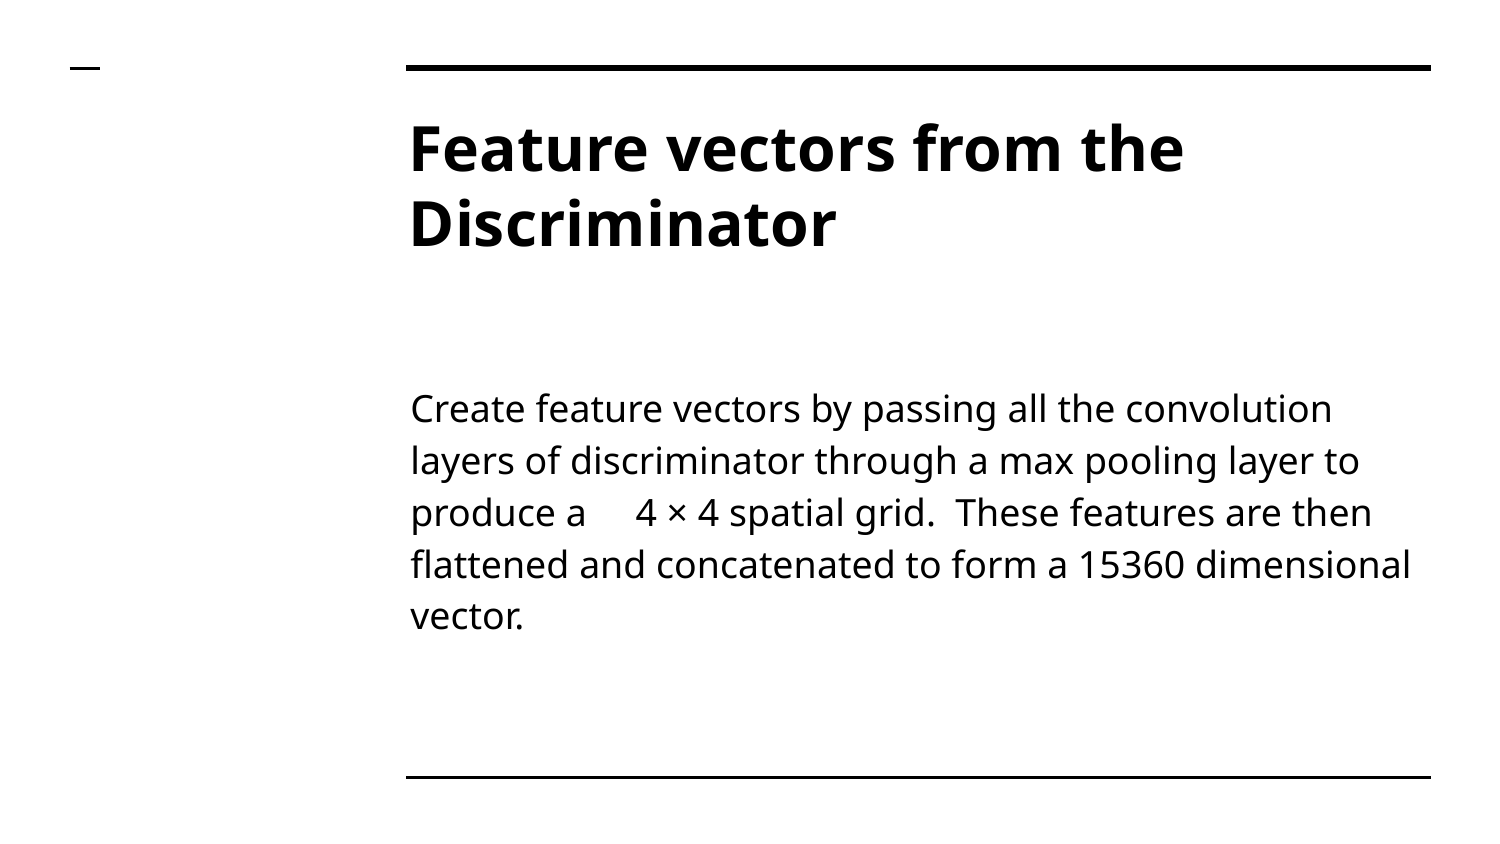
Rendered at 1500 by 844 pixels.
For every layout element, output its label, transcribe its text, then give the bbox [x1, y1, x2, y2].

list Create feature vectors by passing all the convolution layers of discriminator through a max pooling layer to produce a 4 × 4 spatial grid. These features are then flattened and concatenated to form a 15360 dimensional vector. [395, 261, 1433, 755]
title Feature vectors from the Discriminator [393, 94, 1431, 199]
